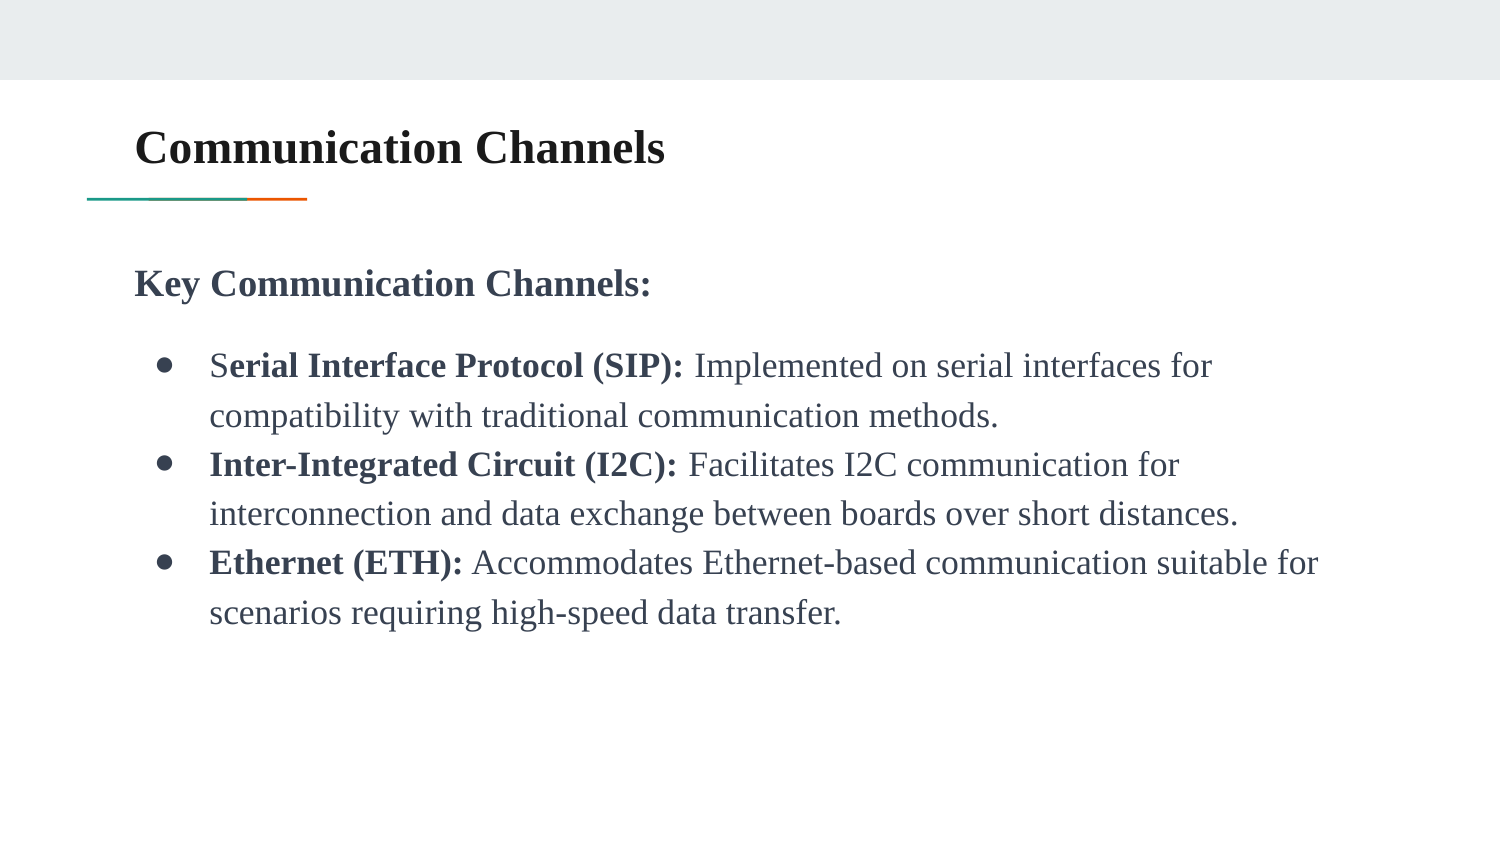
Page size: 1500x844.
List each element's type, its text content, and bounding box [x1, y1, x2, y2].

title Communication Channels [119, 101, 1381, 189]
list Key Communication Channels: Serial Interface Protocol (SIP): Implemented on serial interfaces for compatibility with traditional communication methods. Inter-Integrated Circuit (I2C): Facilitates I2C communication for interconnection and data exchange between boards over short distances. Ethernet (ETH): Accommodates Ethernet-based communication suitable for scenarios requiring high-speed data transfer. [119, 236, 1381, 787]
